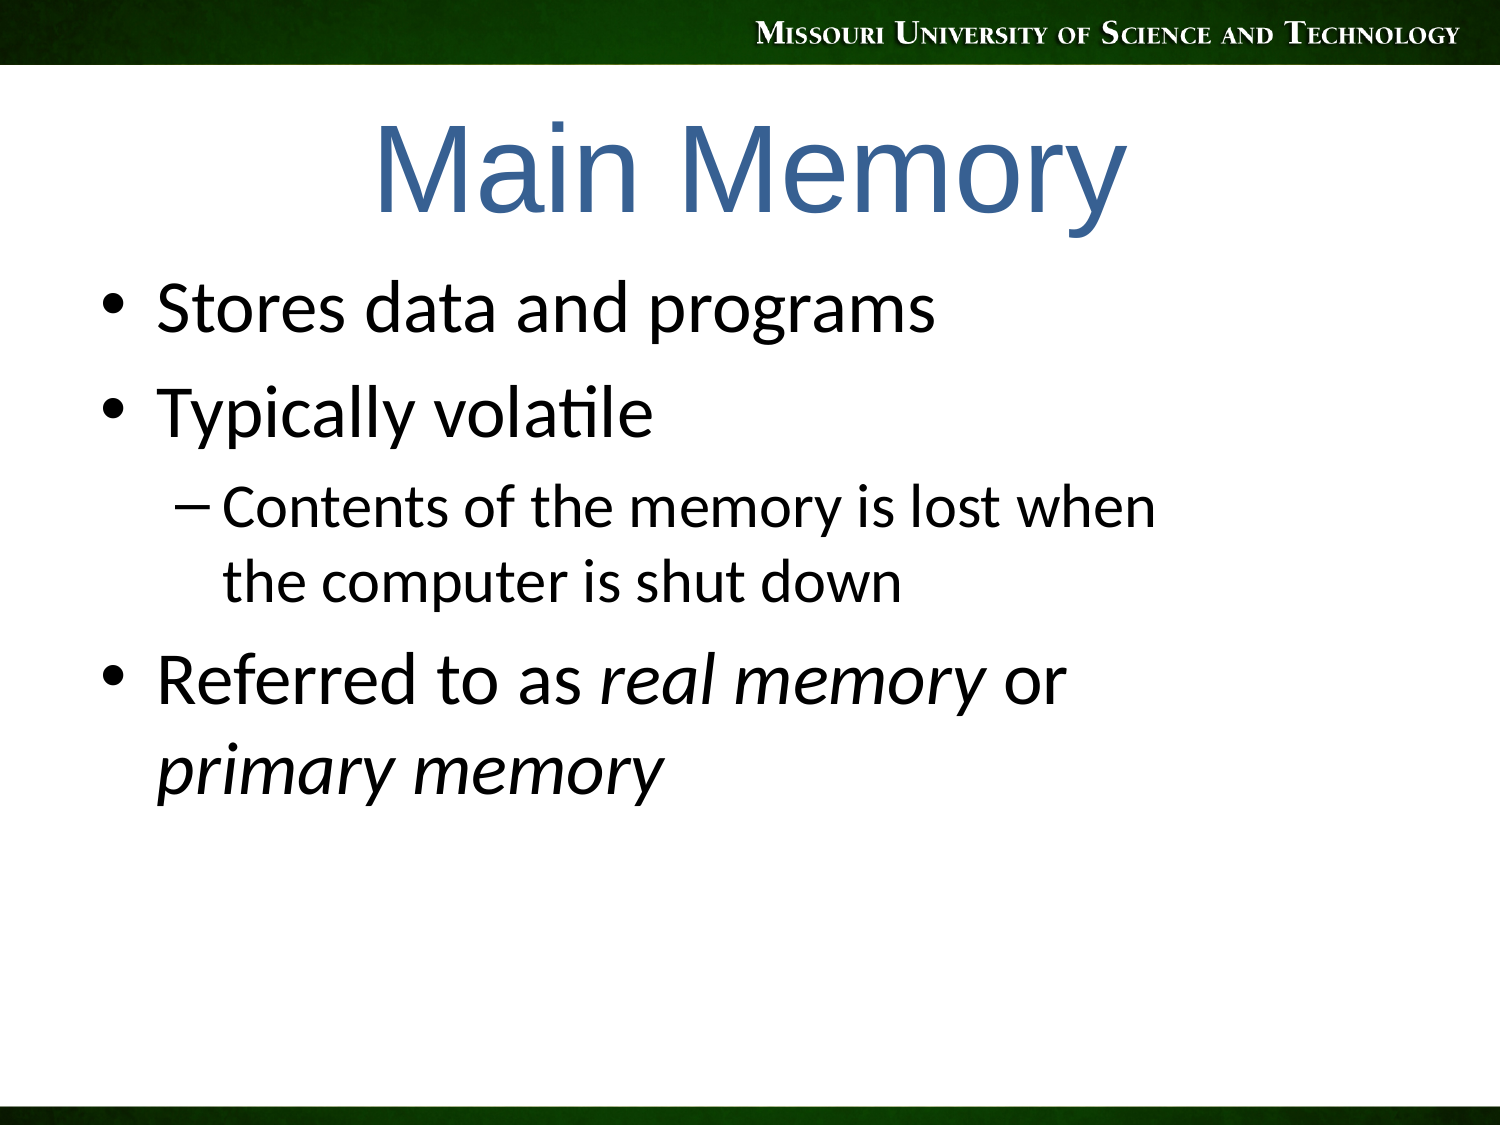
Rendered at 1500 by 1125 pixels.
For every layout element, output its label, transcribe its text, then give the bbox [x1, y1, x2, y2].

title Main Memory [108, 74, 1392, 250]
picture [0, 0, 1500, 1125]
list Stores data and programs Typically volatile Contents of the memory is lost when the computer is shut down Referred to as real memory or primary memory [85, 249, 1198, 950]
